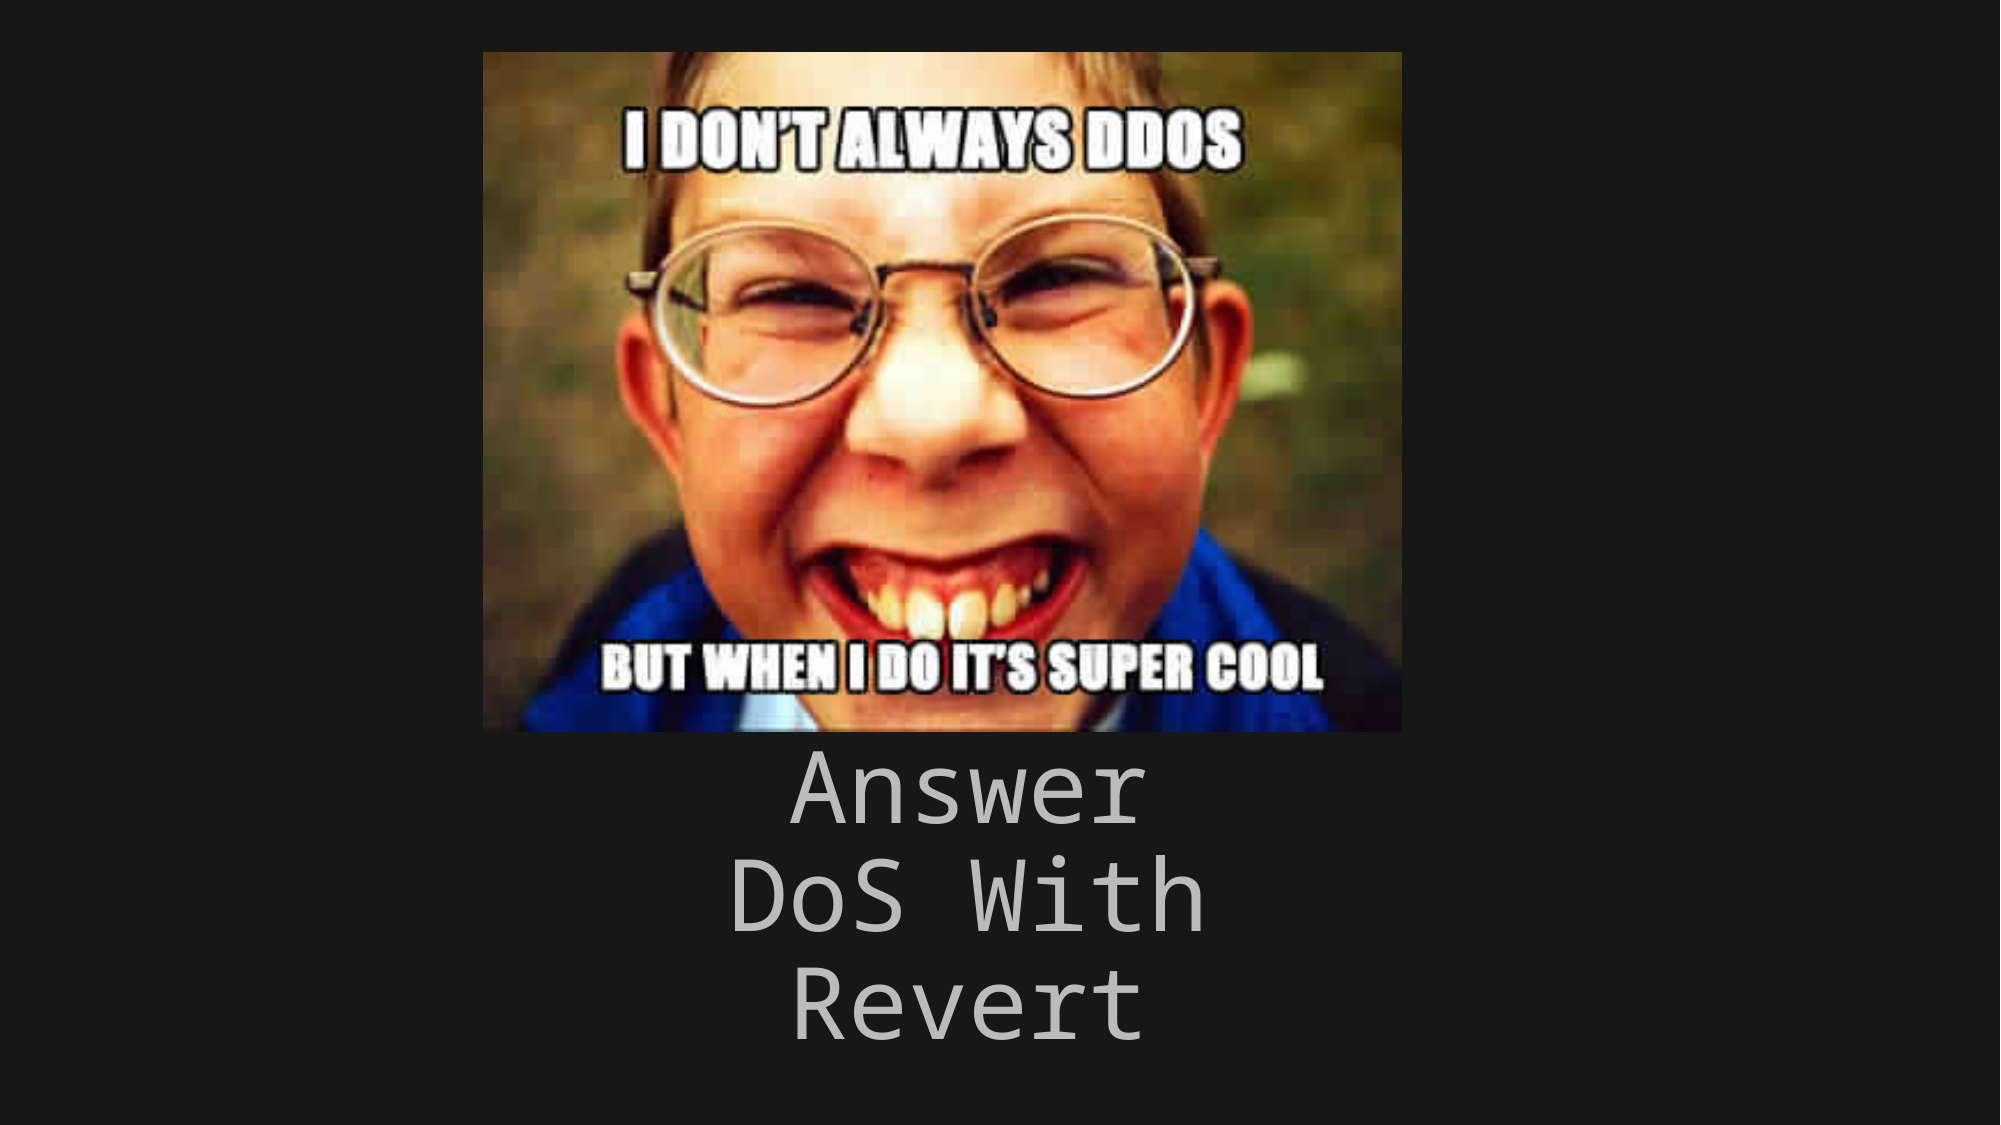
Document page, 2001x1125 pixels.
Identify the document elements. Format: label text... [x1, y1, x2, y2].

title Answer DoS With Revert [503, 830, 1434, 969]
picture [483, 52, 1402, 732]
